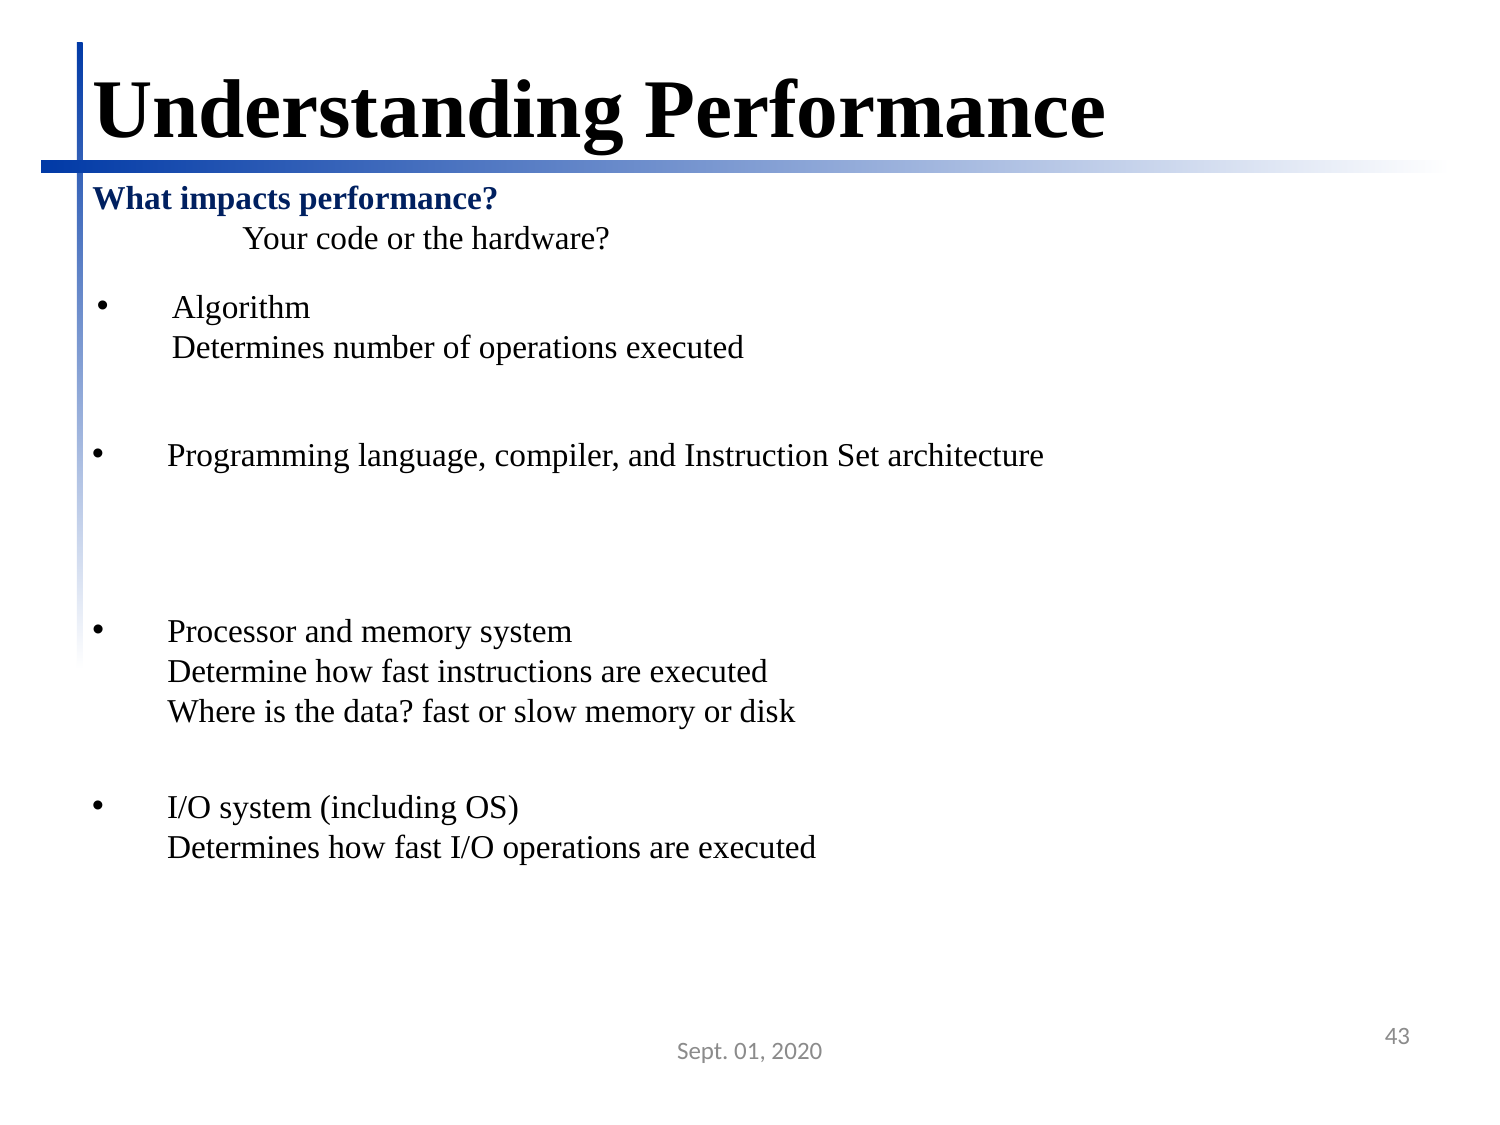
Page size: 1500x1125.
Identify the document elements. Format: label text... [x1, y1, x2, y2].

text_box I/O system (including OS) Determines how fast I/O operations are executed [77, 737, 1125, 873]
slide_number 43 [1074, 1012, 1425, 1072]
text_box Algorithm Determines number of operations executed [82, 278, 760, 373]
text_box Understanding Performance [77, 46, 1433, 172]
footer Sept. 01, 2020 [512, 1011, 988, 1073]
list What impacts performance? Your code or the hardware? [77, 172, 1206, 279]
text_box Processor and memory system Determine how fast instructions are executed Where is the data? fast or slow memory or disk [77, 602, 1223, 737]
text_box Programming language, compiler, and Instruction Set architecture For example C is more efficient than C++ or Java Compiler optimizations may also differ Different optimizations  different number of instructions [77, 426, 1245, 601]
